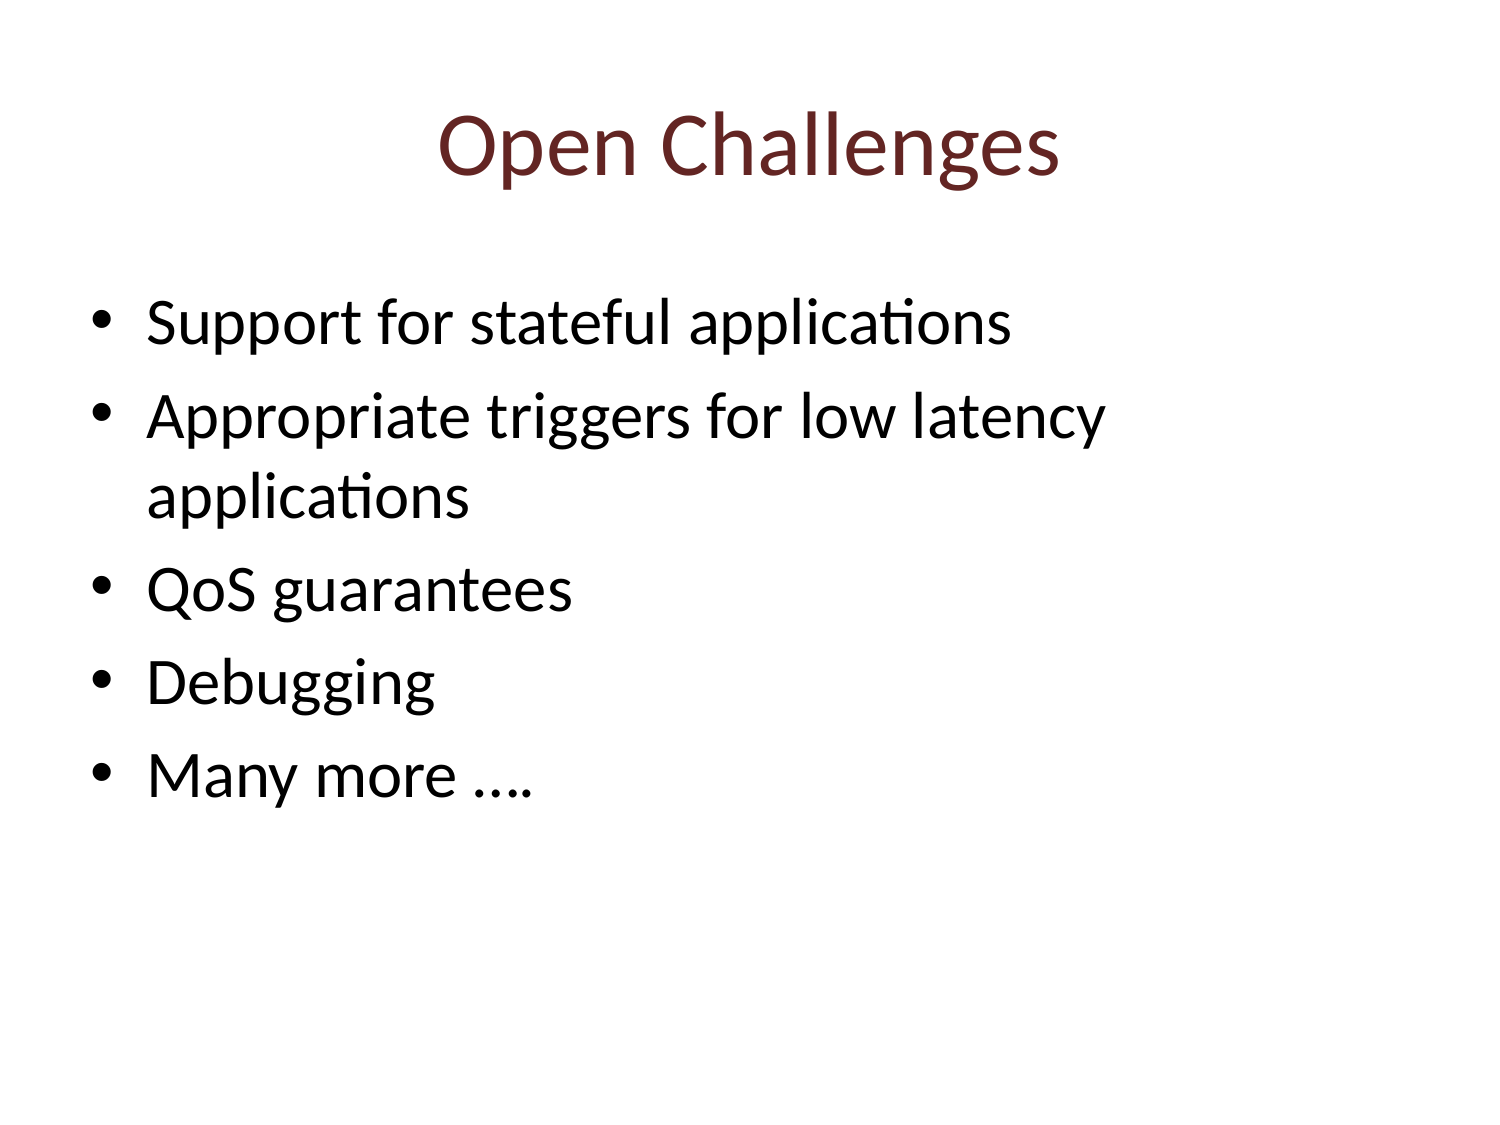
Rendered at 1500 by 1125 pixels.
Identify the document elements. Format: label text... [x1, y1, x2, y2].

title Open Challenges [75, 45, 1425, 233]
list Support for stateful applications Appropriate triggers for low latency applications QoS guarantees Debugging Many more …. [75, 270, 1425, 1108]
